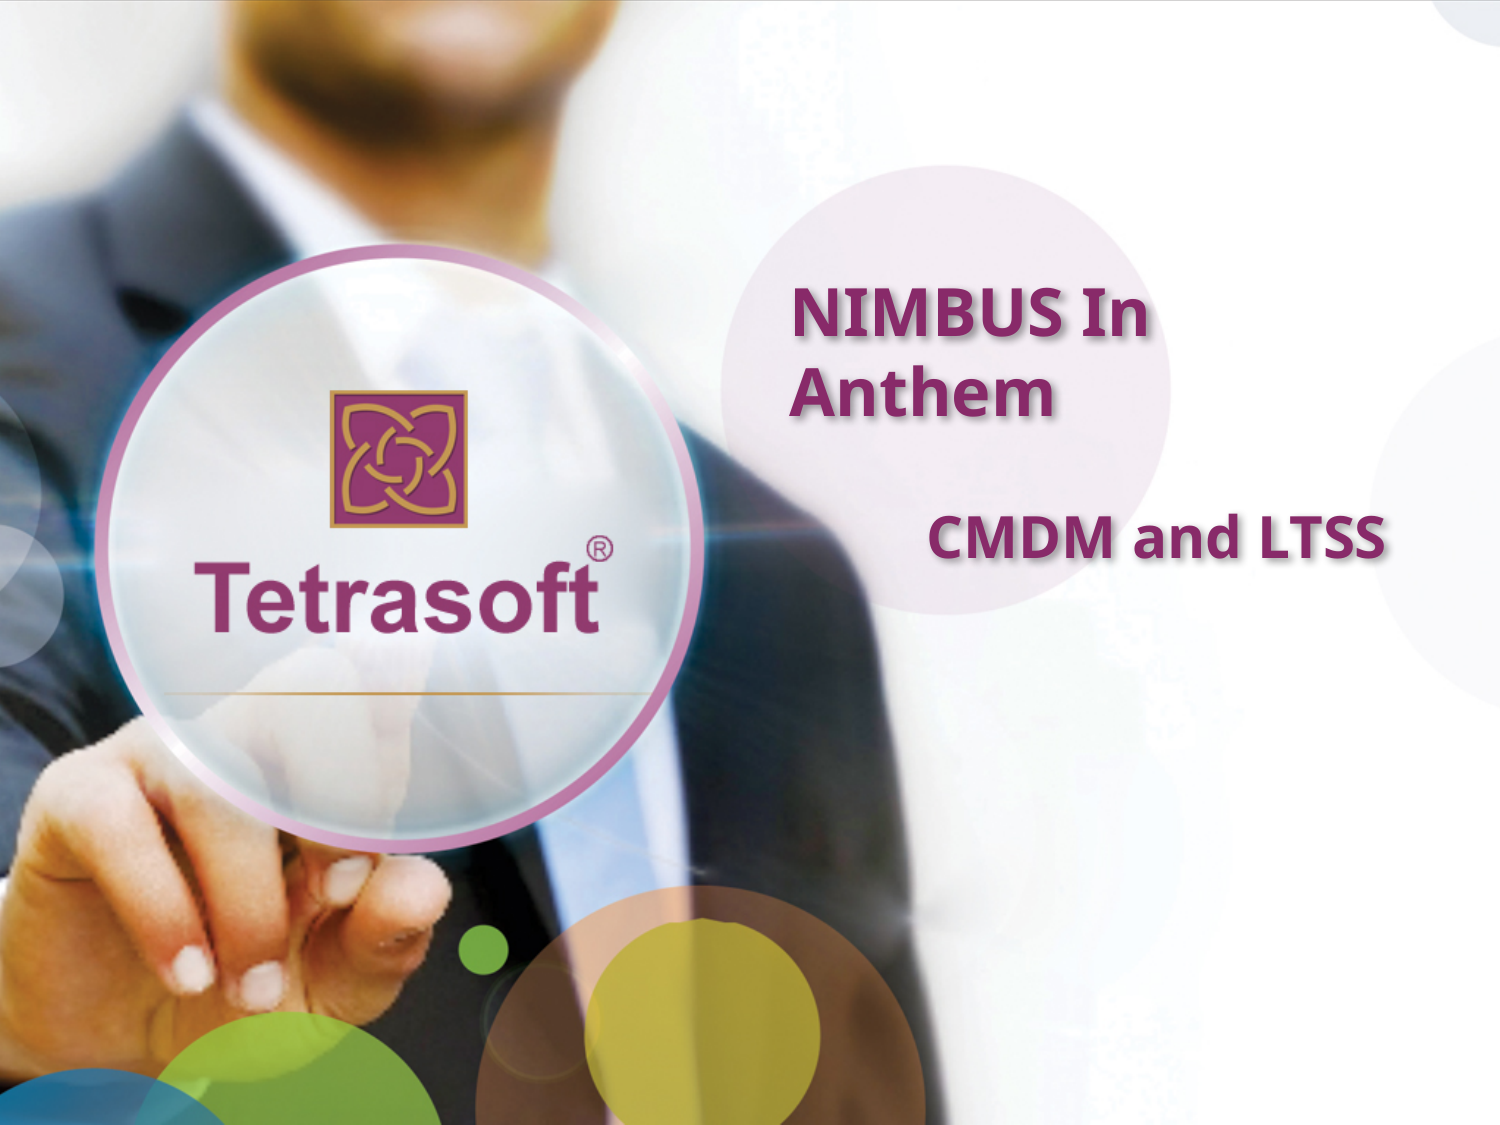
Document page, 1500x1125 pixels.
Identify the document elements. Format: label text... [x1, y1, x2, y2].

picture [0, 0, 1500, 1125]
text_box NIMBUS In Anthem CMDM and LTSS [774, 262, 1438, 578]
